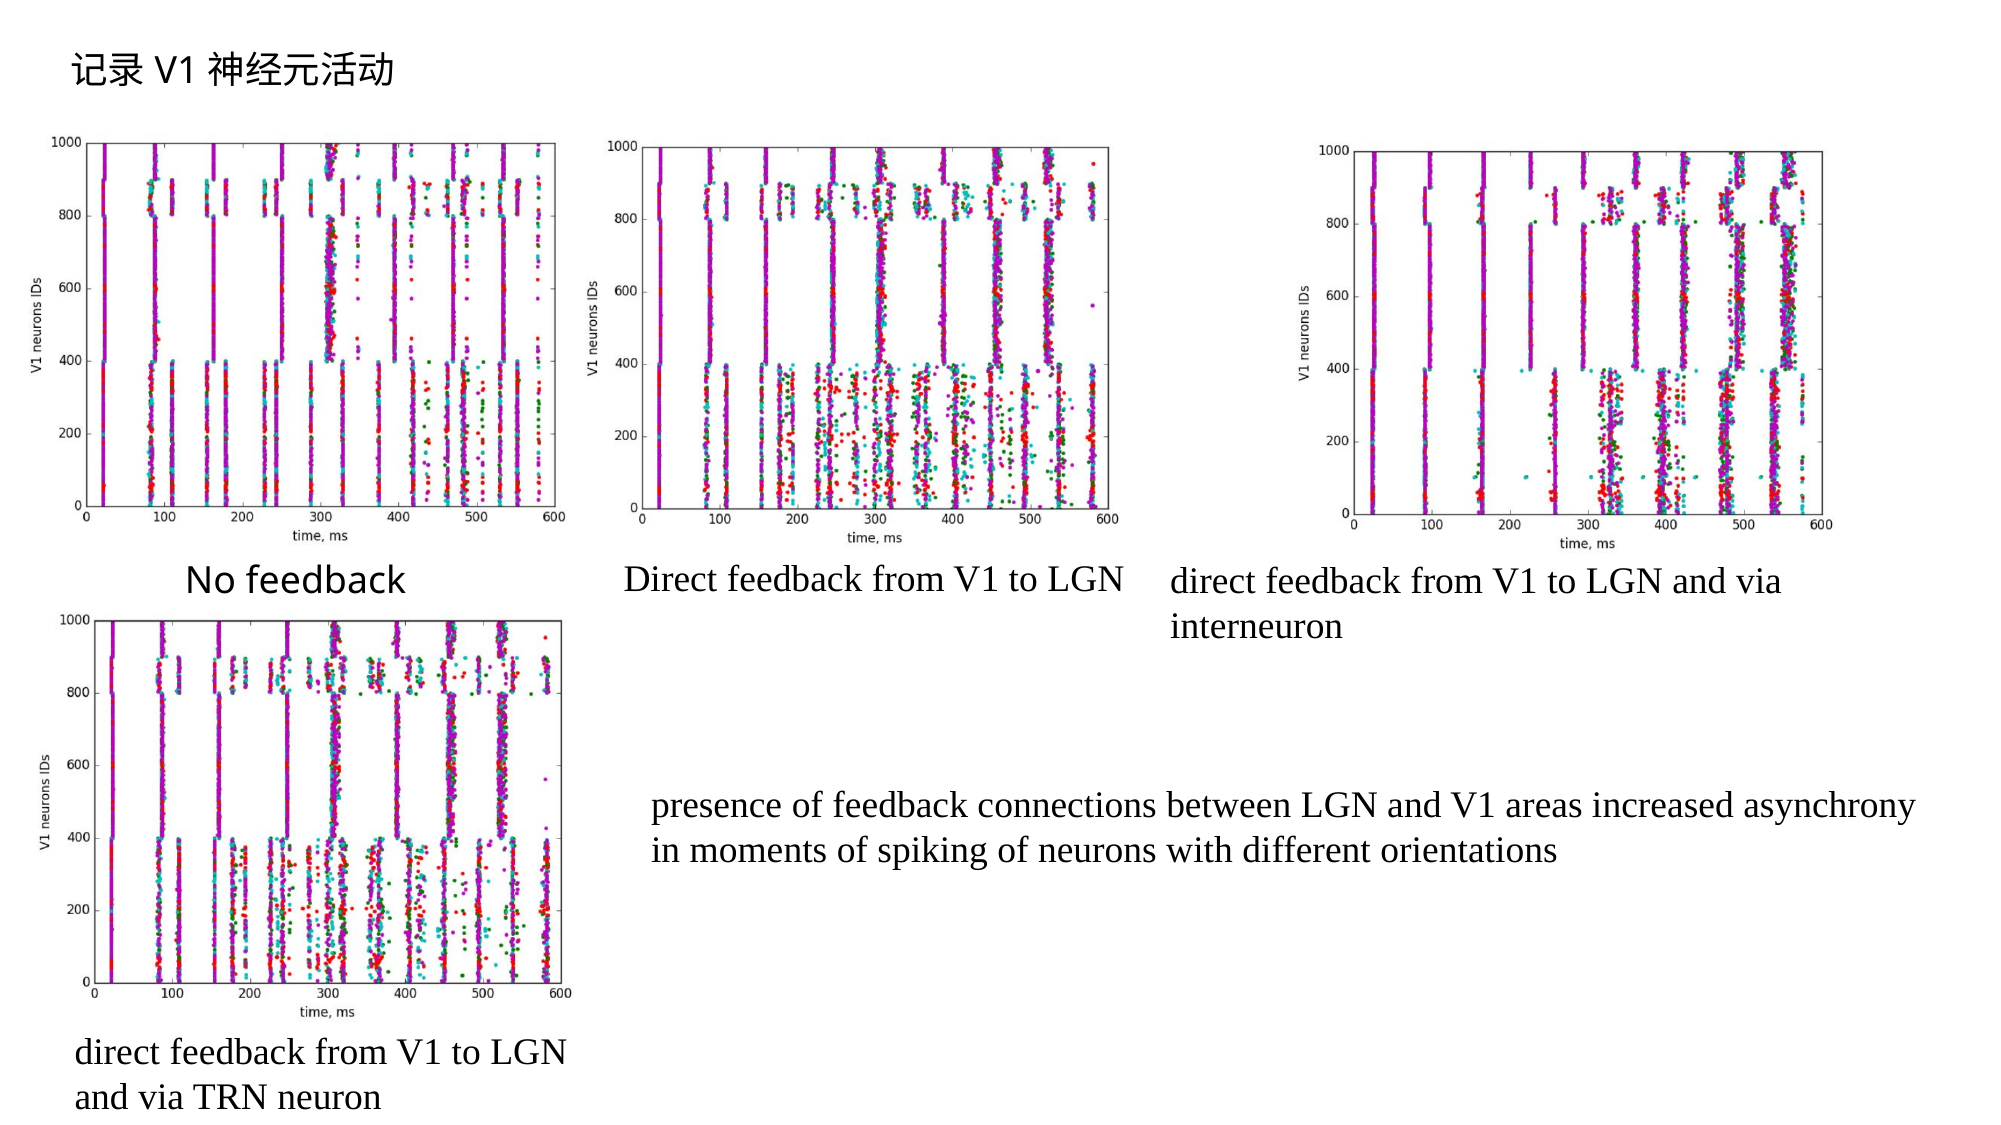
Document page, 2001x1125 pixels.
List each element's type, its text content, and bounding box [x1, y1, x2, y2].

text_box Direct feedback from V1 to LGN [608, 546, 1144, 607]
text_box No feedback [169, 548, 446, 607]
picture [20, 126, 1127, 548]
text_box presence of feedback connections between LGN and V1 areas increased asynchrony in moments of spiking of neurons with different orientations [636, 772, 1951, 878]
picture [36, 607, 582, 1025]
picture [1293, 135, 1839, 553]
text_box direct feedback from V1 to LGN and via interneuron [1155, 548, 1980, 654]
text_box 记录V1神经元活动 [55, 38, 797, 99]
text_box direct feedback from V1 to LGN and via TRN neuron [59, 1019, 604, 1125]
